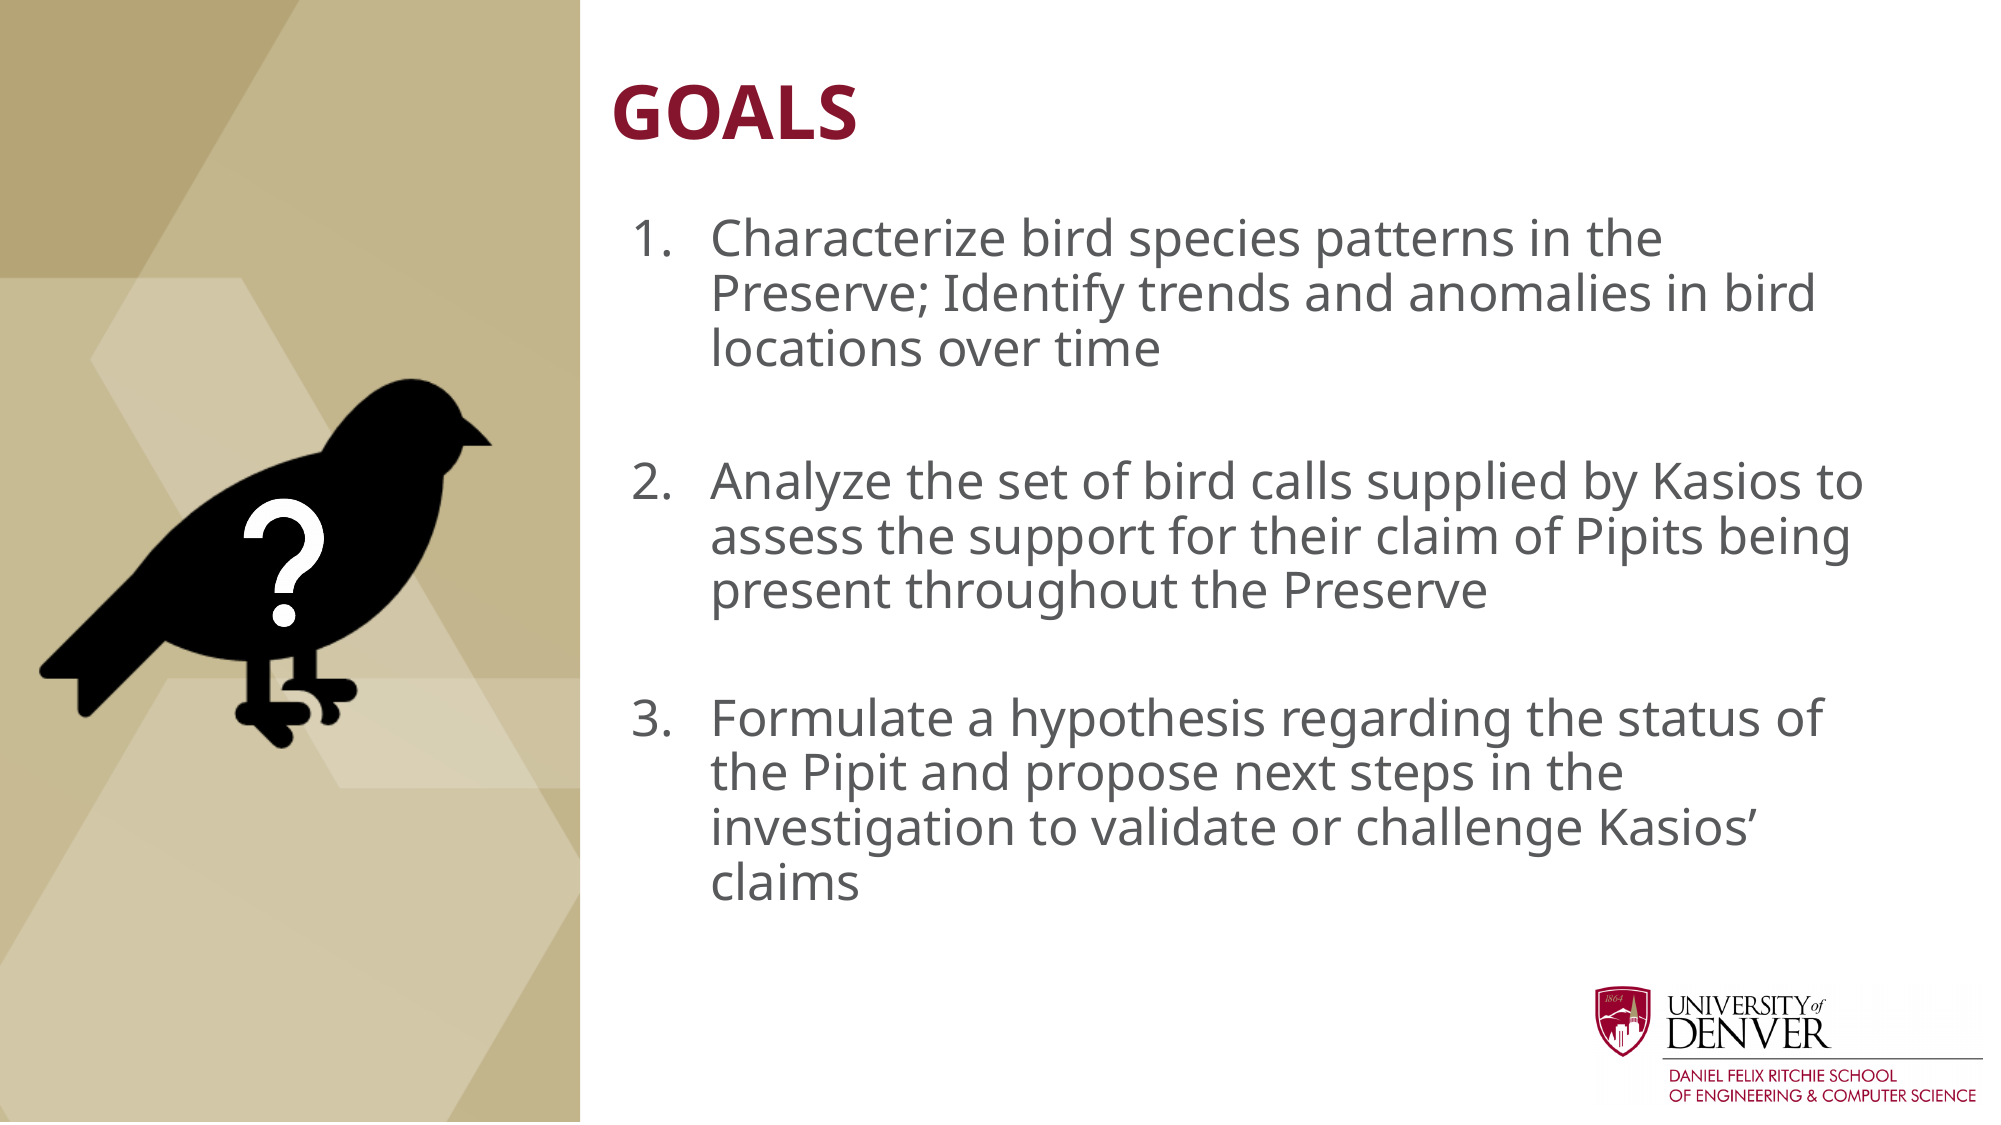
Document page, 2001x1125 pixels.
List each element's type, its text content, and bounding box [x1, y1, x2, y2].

picture [0, 0, 581, 1122]
list Characterize bird species patterns in the Preserve; Identify trends and anomalies in bird locations over time Analyze the set of bird calls supplied by Kasios to assess the support for their claim of Pipits being present throughout the Preserve Formulate a hypothesis regarding the status of the Pipit and propose next steps in the investigation to validate or challenge Kasios’ claims [616, 205, 1899, 920]
title GOALS [595, 6, 1717, 224]
picture [1592, 984, 1983, 1105]
